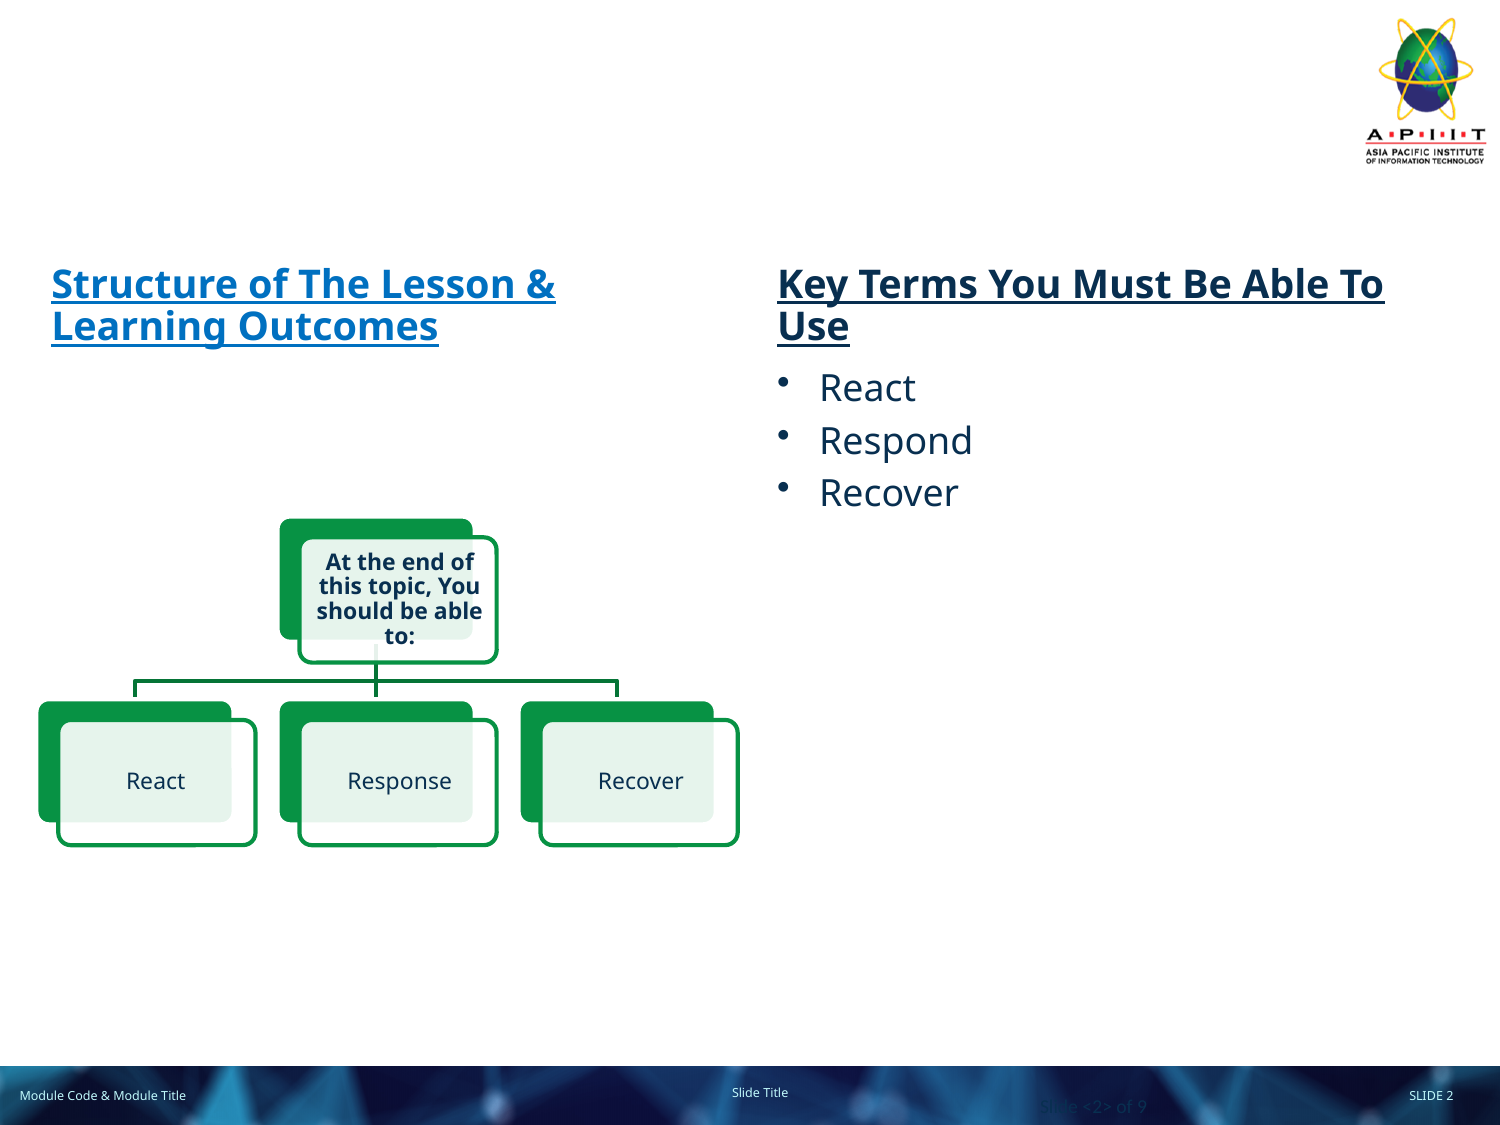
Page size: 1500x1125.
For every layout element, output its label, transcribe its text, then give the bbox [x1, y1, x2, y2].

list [36, 356, 738, 1006]
list Structure of The Lesson & Learning Outcomes [36, 251, 738, 356]
footer Slide <2> of 9 [1025, 1086, 1500, 1125]
picture [0, 1066, 1500, 1125]
picture [1351, 0, 1499, 182]
text_box Key Terms You Must Be Able To Use [761, 251, 1425, 357]
list React Respond Recover [761, 357, 1425, 1005]
